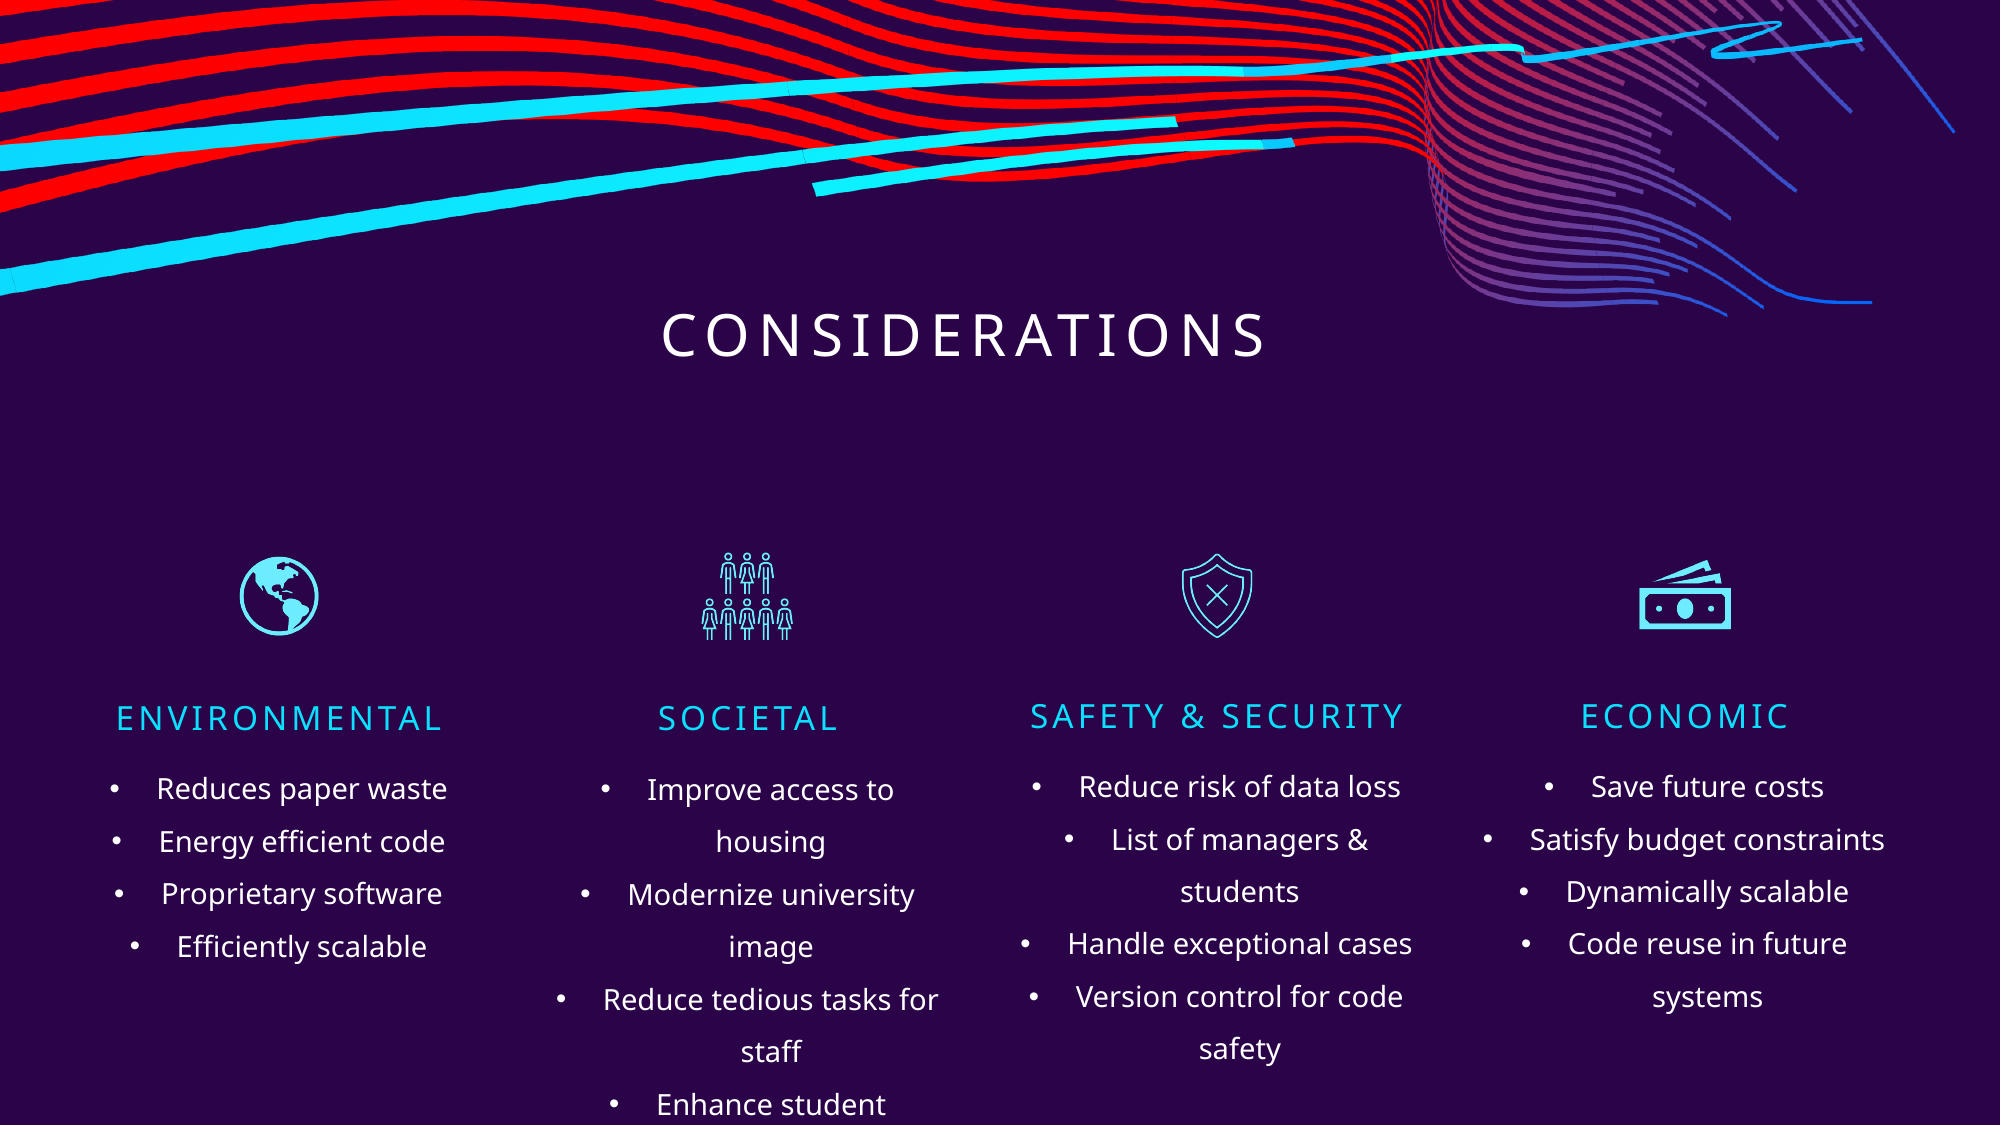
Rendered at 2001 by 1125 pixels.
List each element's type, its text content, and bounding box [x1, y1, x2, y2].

picture [0, 0, 2000, 1125]
title Considerations [575, 299, 1350, 395]
list Improve access to housing Modernize university image Reduce tedious tasks for staff Enhance student experience [531, 746, 965, 1012]
list Reduce risk of data loss List of managers & students Handle exceptional cases Version control for code safety [999, 743, 1434, 1009]
list Save future costs Satisfy budget constraints Dynamically scalable Code reuse in future systems [1467, 743, 1901, 1009]
list SAFETY & SECURITY [999, 692, 1434, 743]
list SOCIETAL [531, 694, 965, 746]
list ENVIRONMENTAL [62, 694, 496, 745]
list Reduces paper waste Energy efficient code Proprietary software Efficiently scalable [62, 745, 496, 1011]
list ECONOMIC [1467, 692, 1901, 743]
